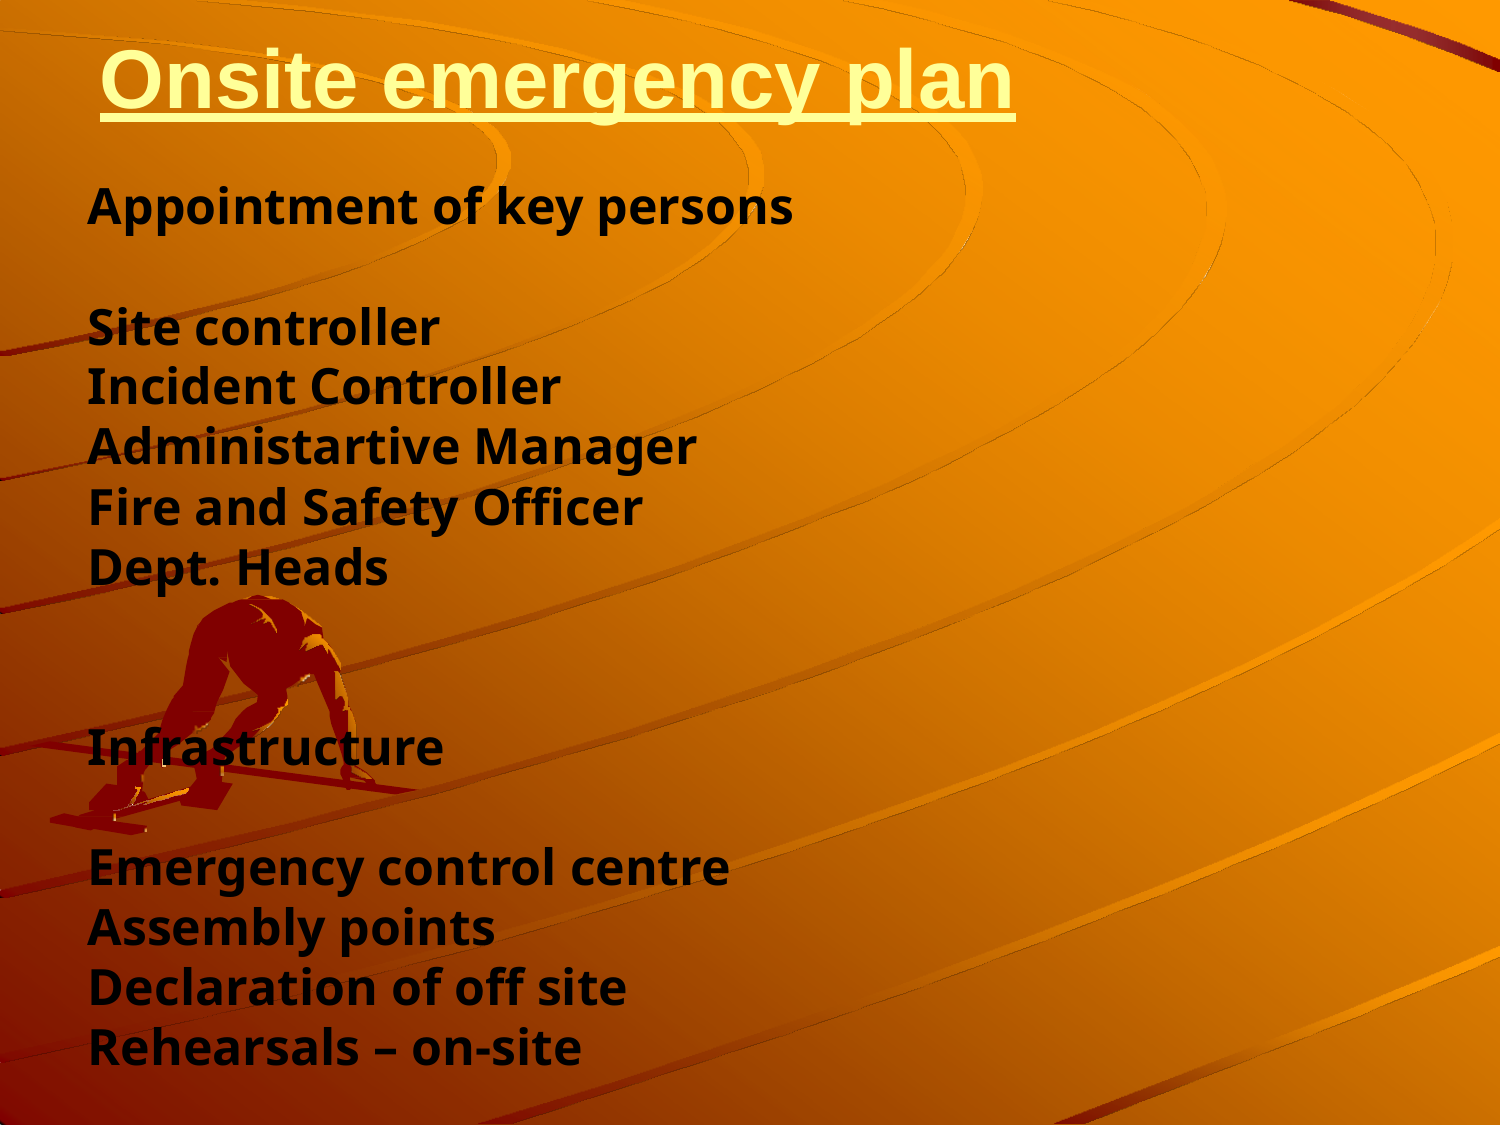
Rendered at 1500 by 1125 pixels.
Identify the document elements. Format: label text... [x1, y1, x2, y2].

picture [0, 0, 1500, 1125]
list Appointment of key persons Site controller Incident Controller Administartive Manager Fire and Safety Officer Dept. Heads Infrastructure Emergency control centre Assembly points Declaration of off site Rehearsals – on-site [87, 174, 1413, 1084]
title Onsite emergency plan [100, 24, 1400, 126]
